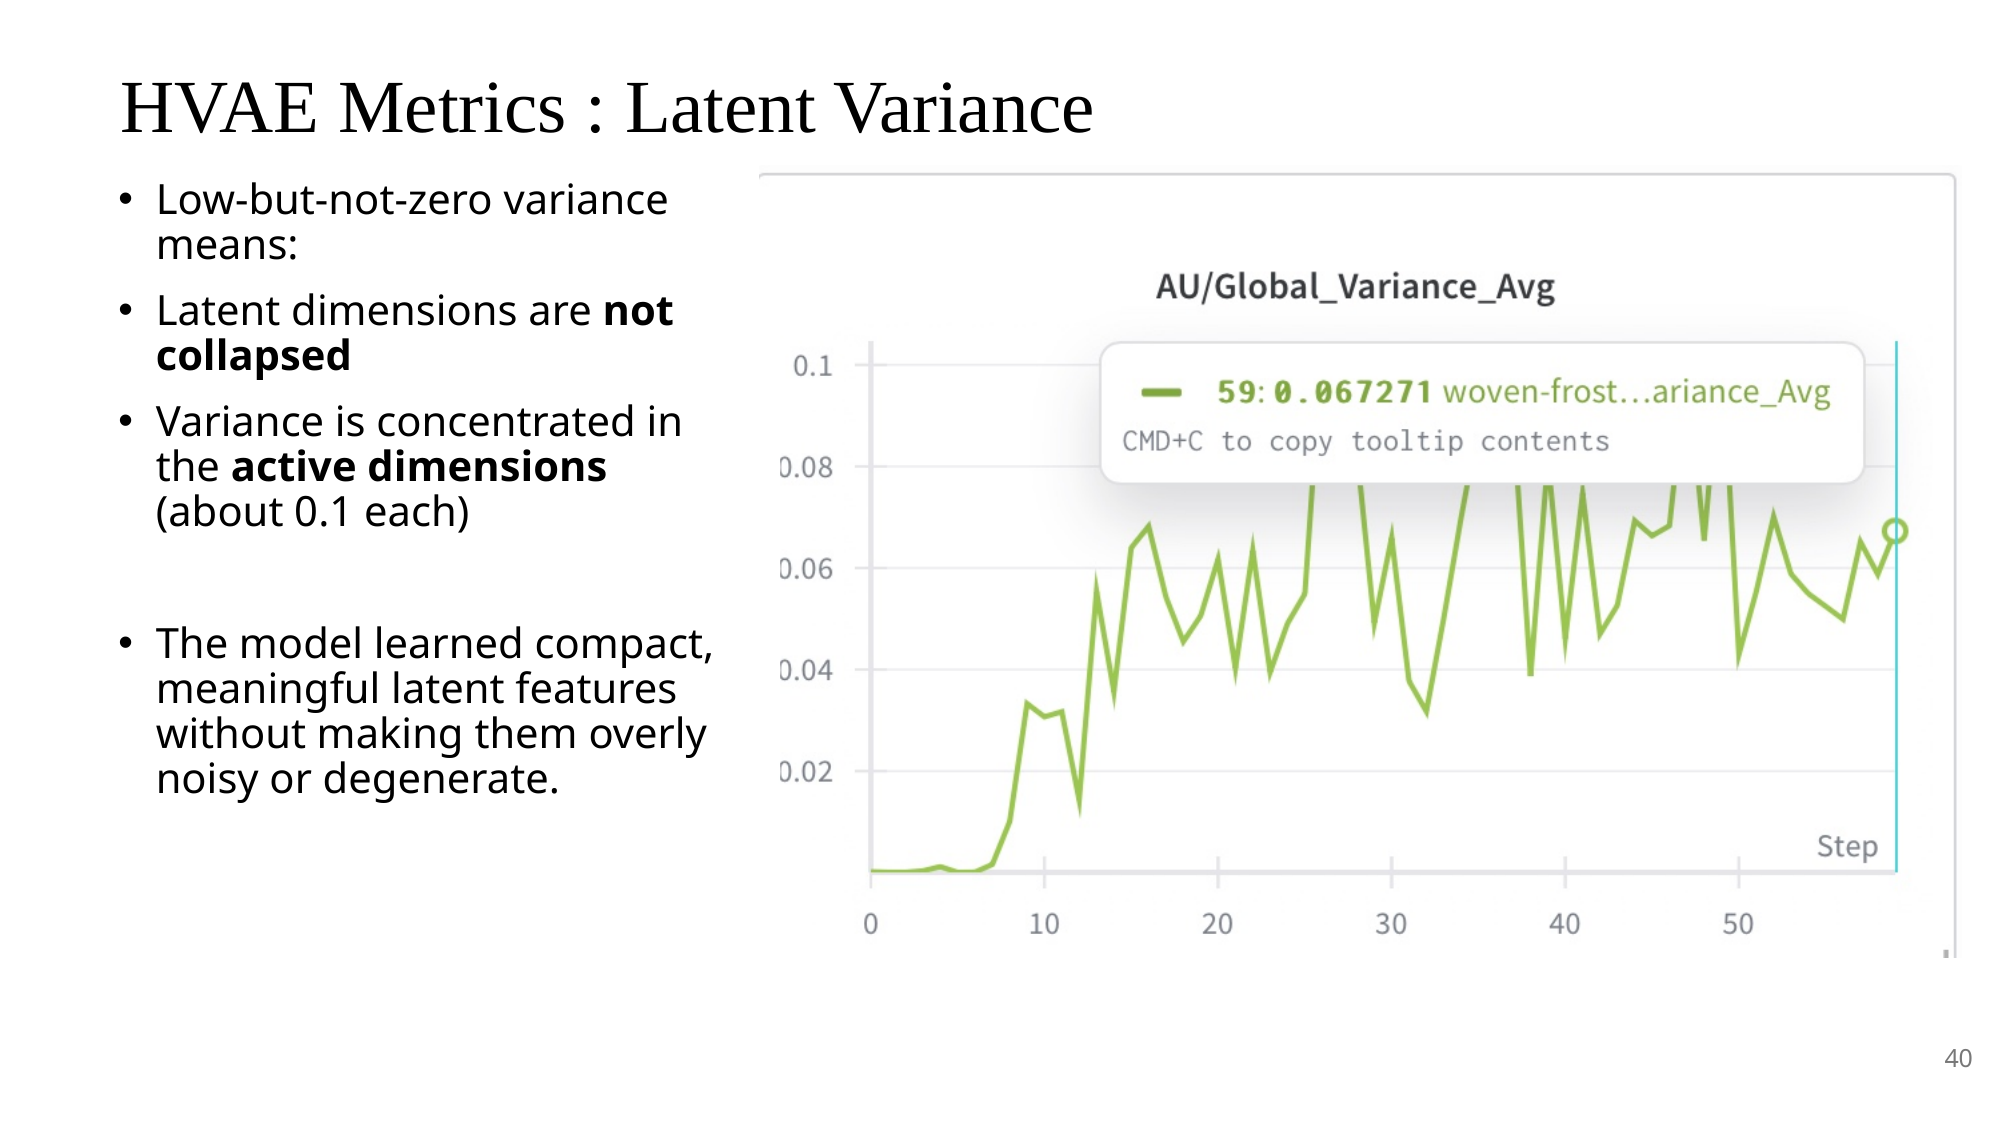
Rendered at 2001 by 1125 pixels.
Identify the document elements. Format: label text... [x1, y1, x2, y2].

slide_number 40 [1538, 1029, 1988, 1090]
text_box Low-but-not-zero variance means: Latent dimensions are not collapsed Variance is concentrated in the active dimensions (about 0.1 each) The model learned compact, meaningful latent features without making them overly noisy or degenerate. [103, 170, 760, 1091]
title HVAE Metrics : Latent Variance [105, 59, 1988, 282]
picture [759, 165, 1962, 958]
